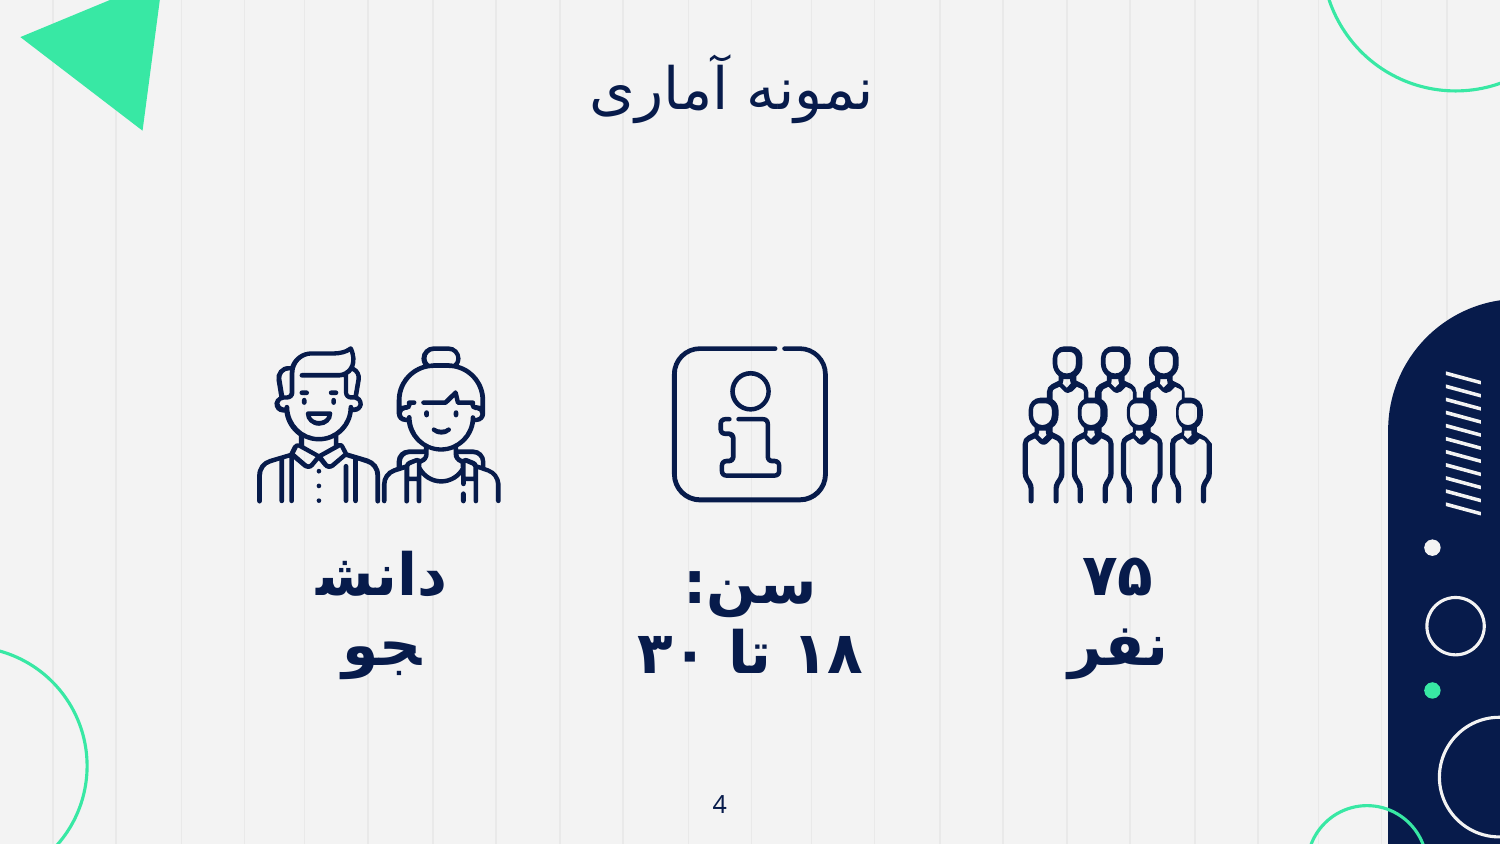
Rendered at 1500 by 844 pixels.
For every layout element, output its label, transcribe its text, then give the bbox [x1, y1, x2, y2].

text_box ۷۵ نفر [1022, 529, 1214, 685]
text_box سن: ۱۸ تا ۳۰ [603, 537, 897, 693]
text_box دانشجو [286, 529, 478, 685]
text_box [671, 346, 829, 503]
text_box 4 [697, 781, 802, 826]
text_box نمونه آماری [509, 43, 954, 129]
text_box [256, 346, 501, 504]
text_box [1022, 346, 1212, 504]
